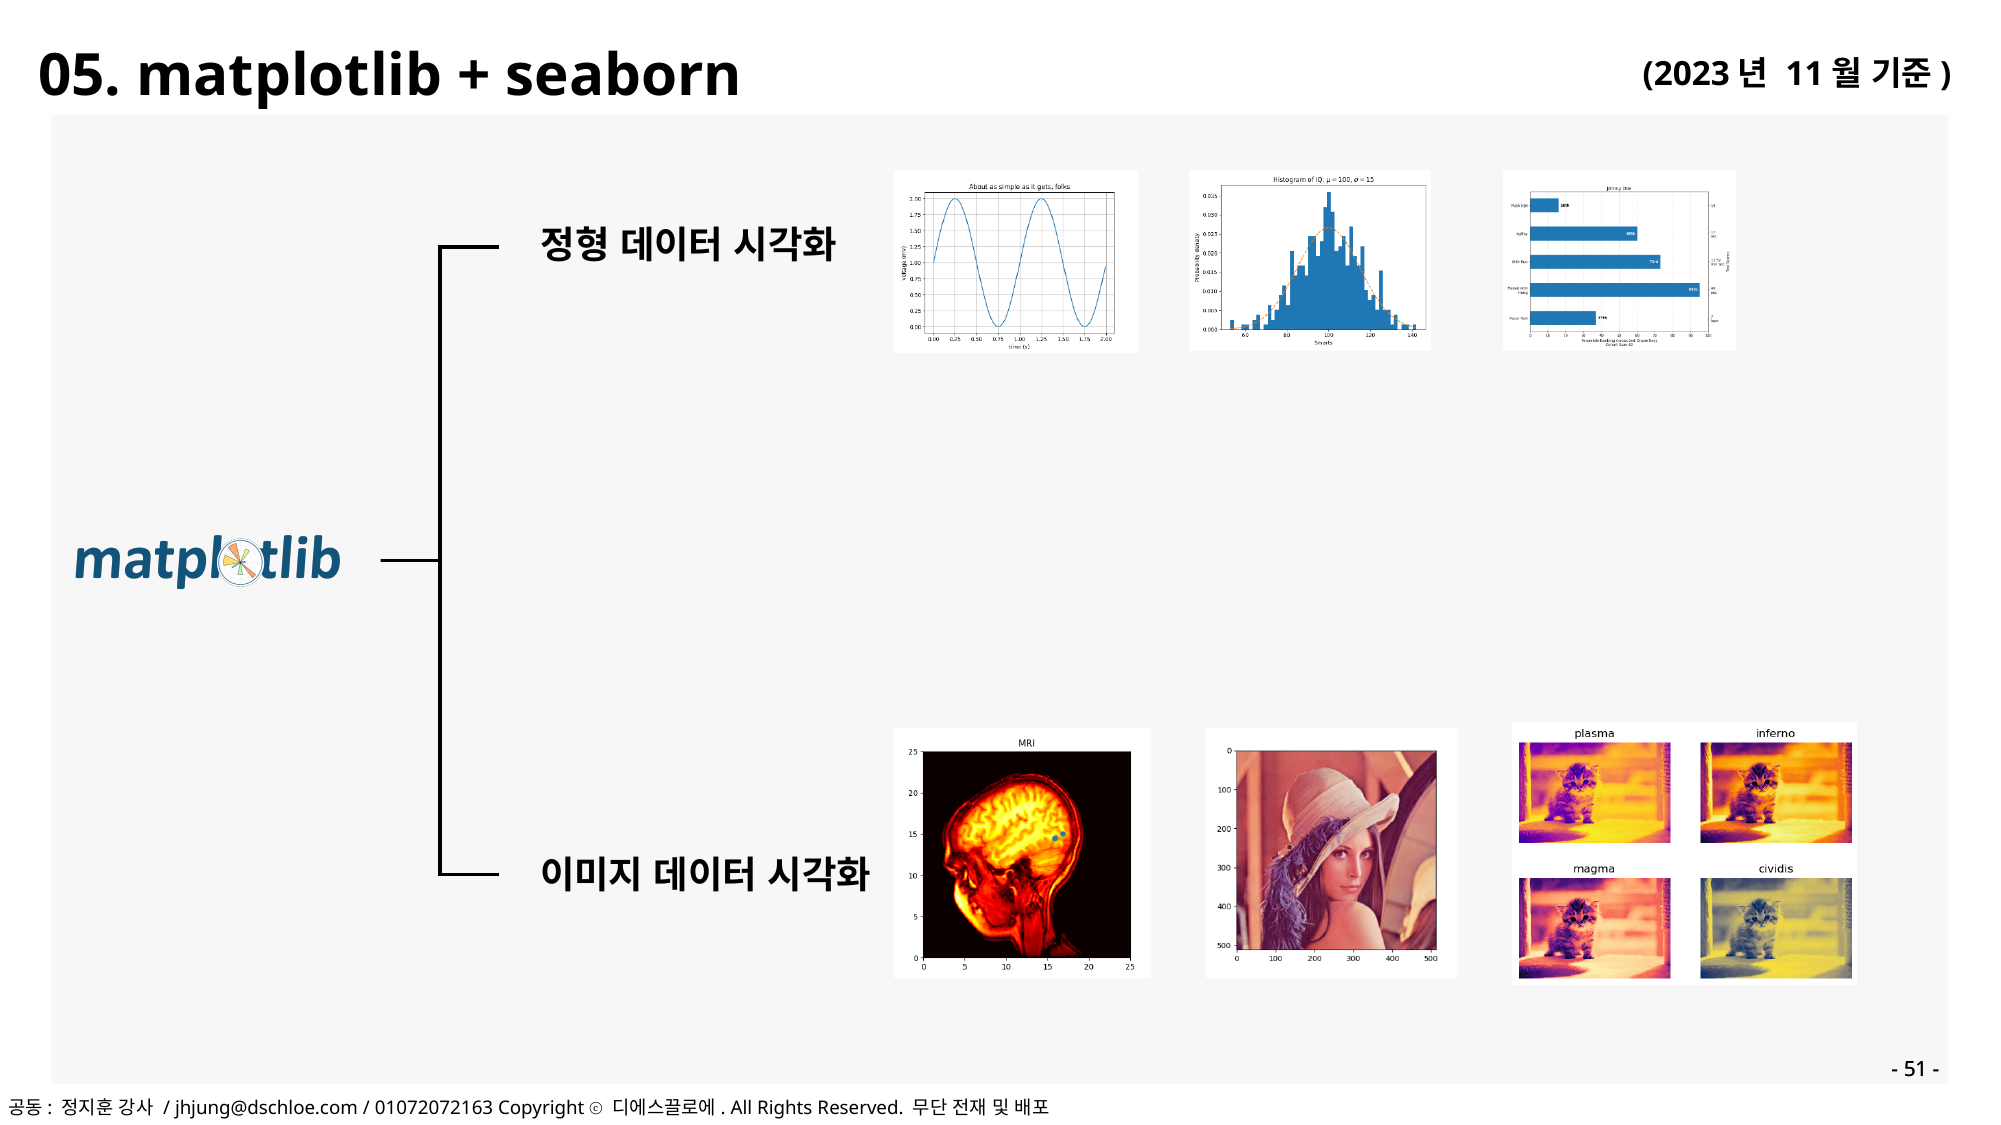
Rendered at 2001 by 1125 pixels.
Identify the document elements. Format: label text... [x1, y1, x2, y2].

picture [1205, 728, 1458, 978]
picture [894, 728, 1152, 978]
picture [894, 170, 1138, 353]
picture [1512, 721, 1857, 985]
text_box 이미지 데이터 시각화 [525, 843, 894, 904]
text_box 05. matplotlib + seaborn [23, 30, 758, 115]
text_box [380, 246, 500, 875]
picture [64, 525, 355, 596]
picture [1503, 170, 1736, 351]
text_box 정형 데이터 시각화 [525, 213, 877, 274]
picture [1189, 170, 1431, 351]
slide_number - 51 - [1504, 1039, 1955, 1100]
